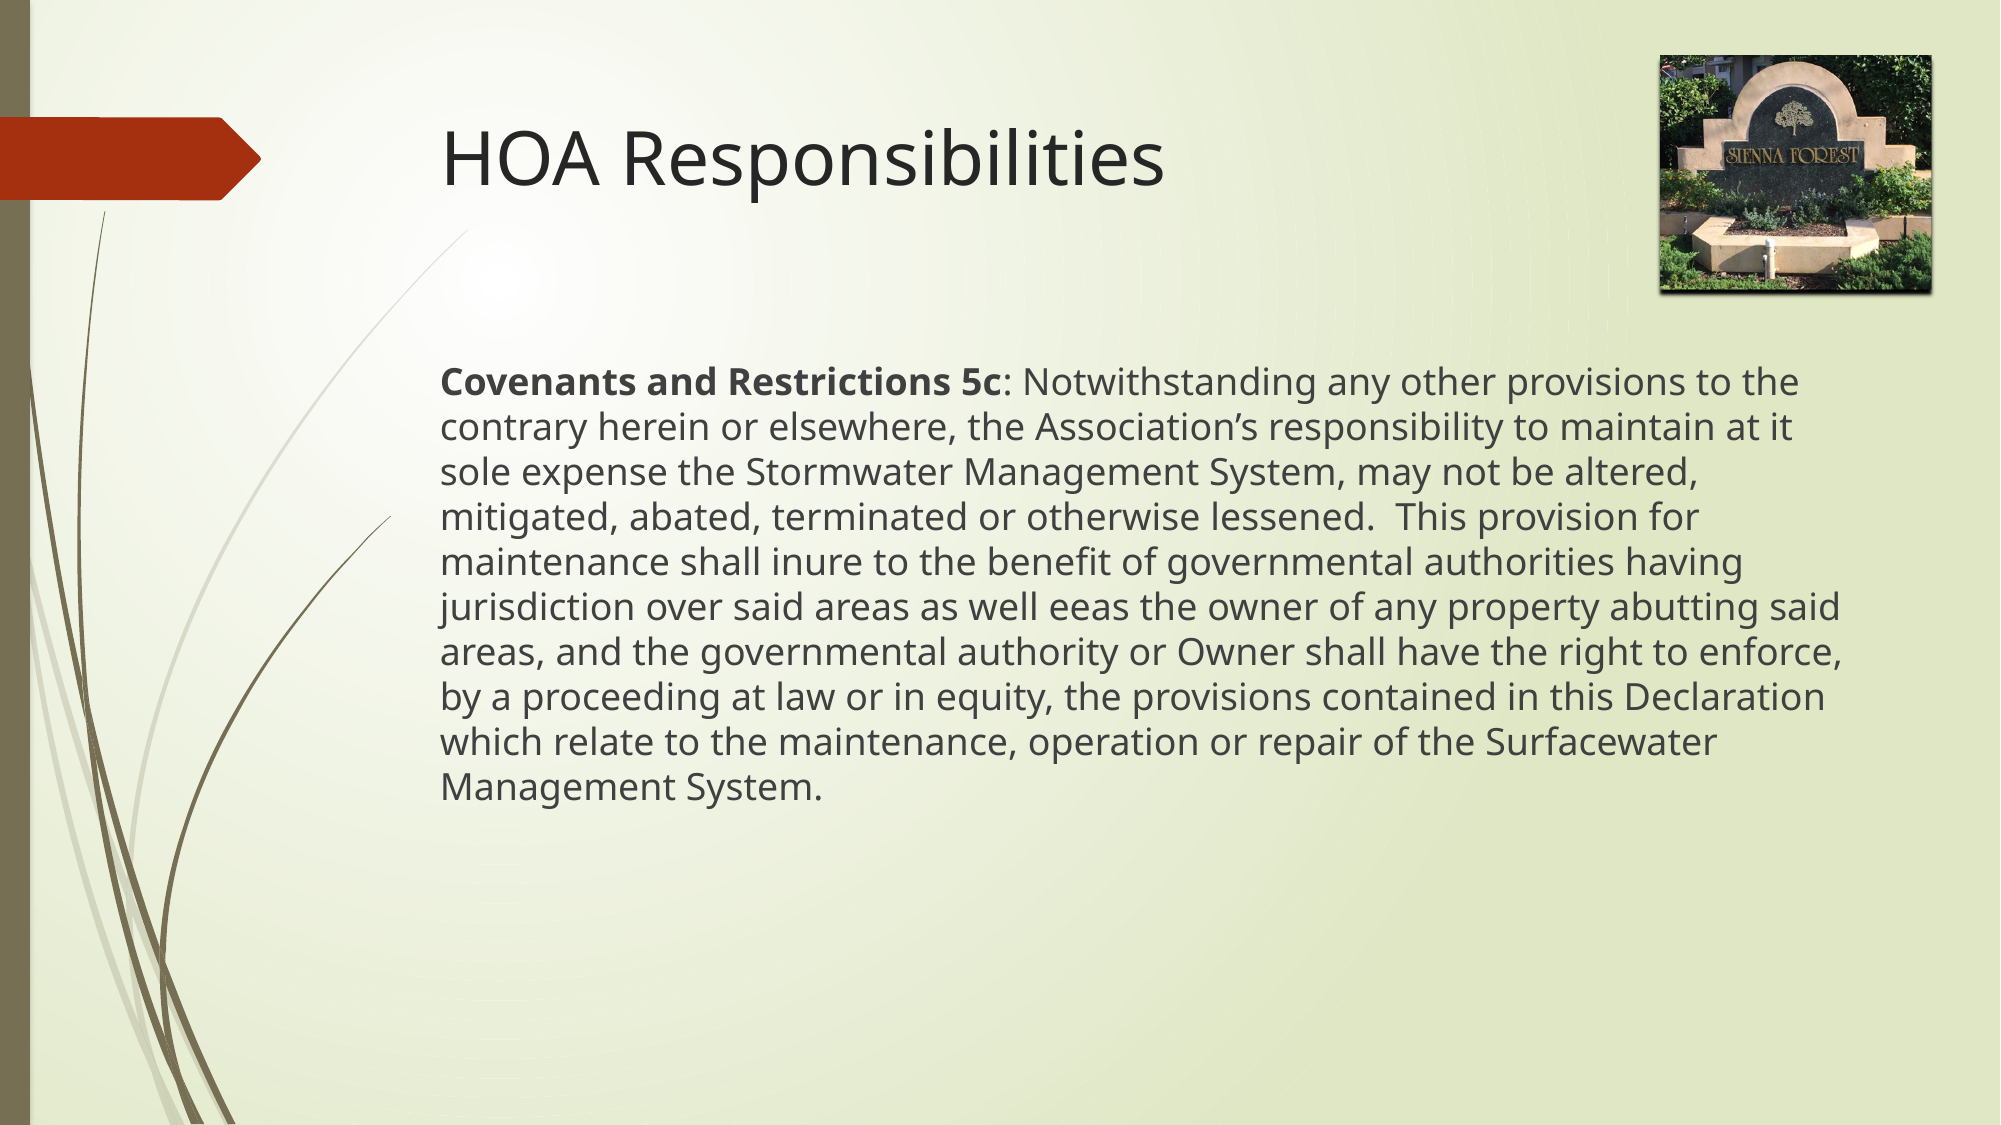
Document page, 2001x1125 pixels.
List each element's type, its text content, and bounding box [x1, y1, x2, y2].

picture [1654, 55, 1937, 300]
list Covenants and Restrictions 5c: Notwithstanding any other provisions to the contrary herein or elsewhere, the Association’s responsibility to maintain at it sole expense the Stormwater Management System, may not be altered, mitigated, abated, terminated or otherwise lessened. This provision for maintenance shall inure to the benefit of governmental authorities having jurisdiction over said areas as well eeas the owner of any property abutting said areas, and the governmental authority or Owner shall have the right to enforce, by a proceeding at law or in equity, the provisions contained in this Declaration which relate to the maintenance, operation or repair of the Surfacewater Management System. [424, 350, 1888, 970]
title HOA Responsibilities [425, 102, 1888, 313]
